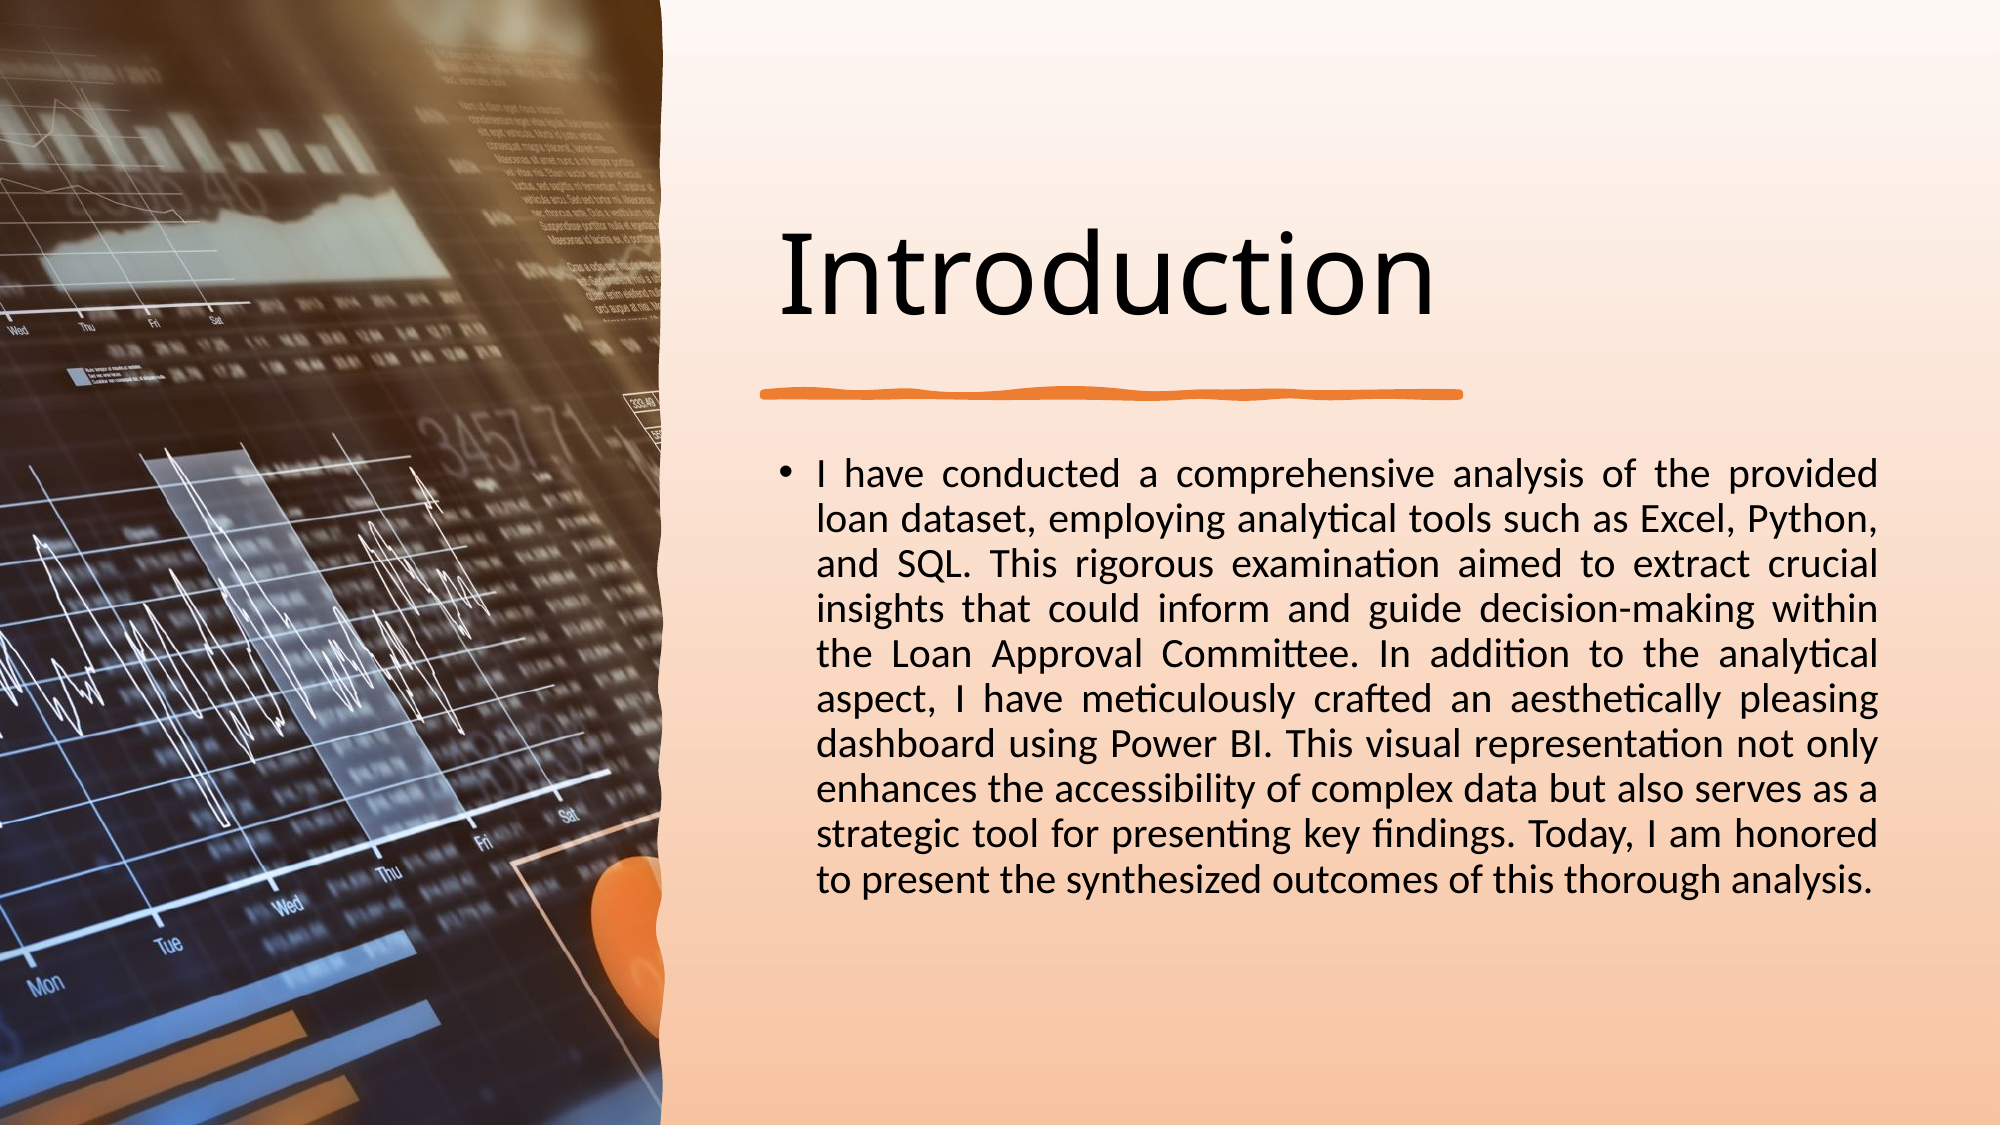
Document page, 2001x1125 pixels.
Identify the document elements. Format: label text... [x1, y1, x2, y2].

title Introduction [763, 53, 1895, 347]
text_box [762, 388, 1461, 399]
list I have conducted a comprehensive analysis of the provided loan dataset, employing analytical tools such as Excel, Python, and SQL. This rigorous examination aimed to extract crucial insights that could inform and guide decision-making within the Loan Approval Committee. In addition to the analytical aspect, I have meticulously crafted an aesthetically pleasing dashboard using Power BI. This visual representation not only enhances the accessibility of complex data but also serves as a strategic tool for presenting key findings. Today, I am honored to present the synthesized outcomes of this thorough analysis. [763, 443, 1895, 1016]
picture [0, 0, 665, 1125]
text_box [665, 0, 2000, 1125]
